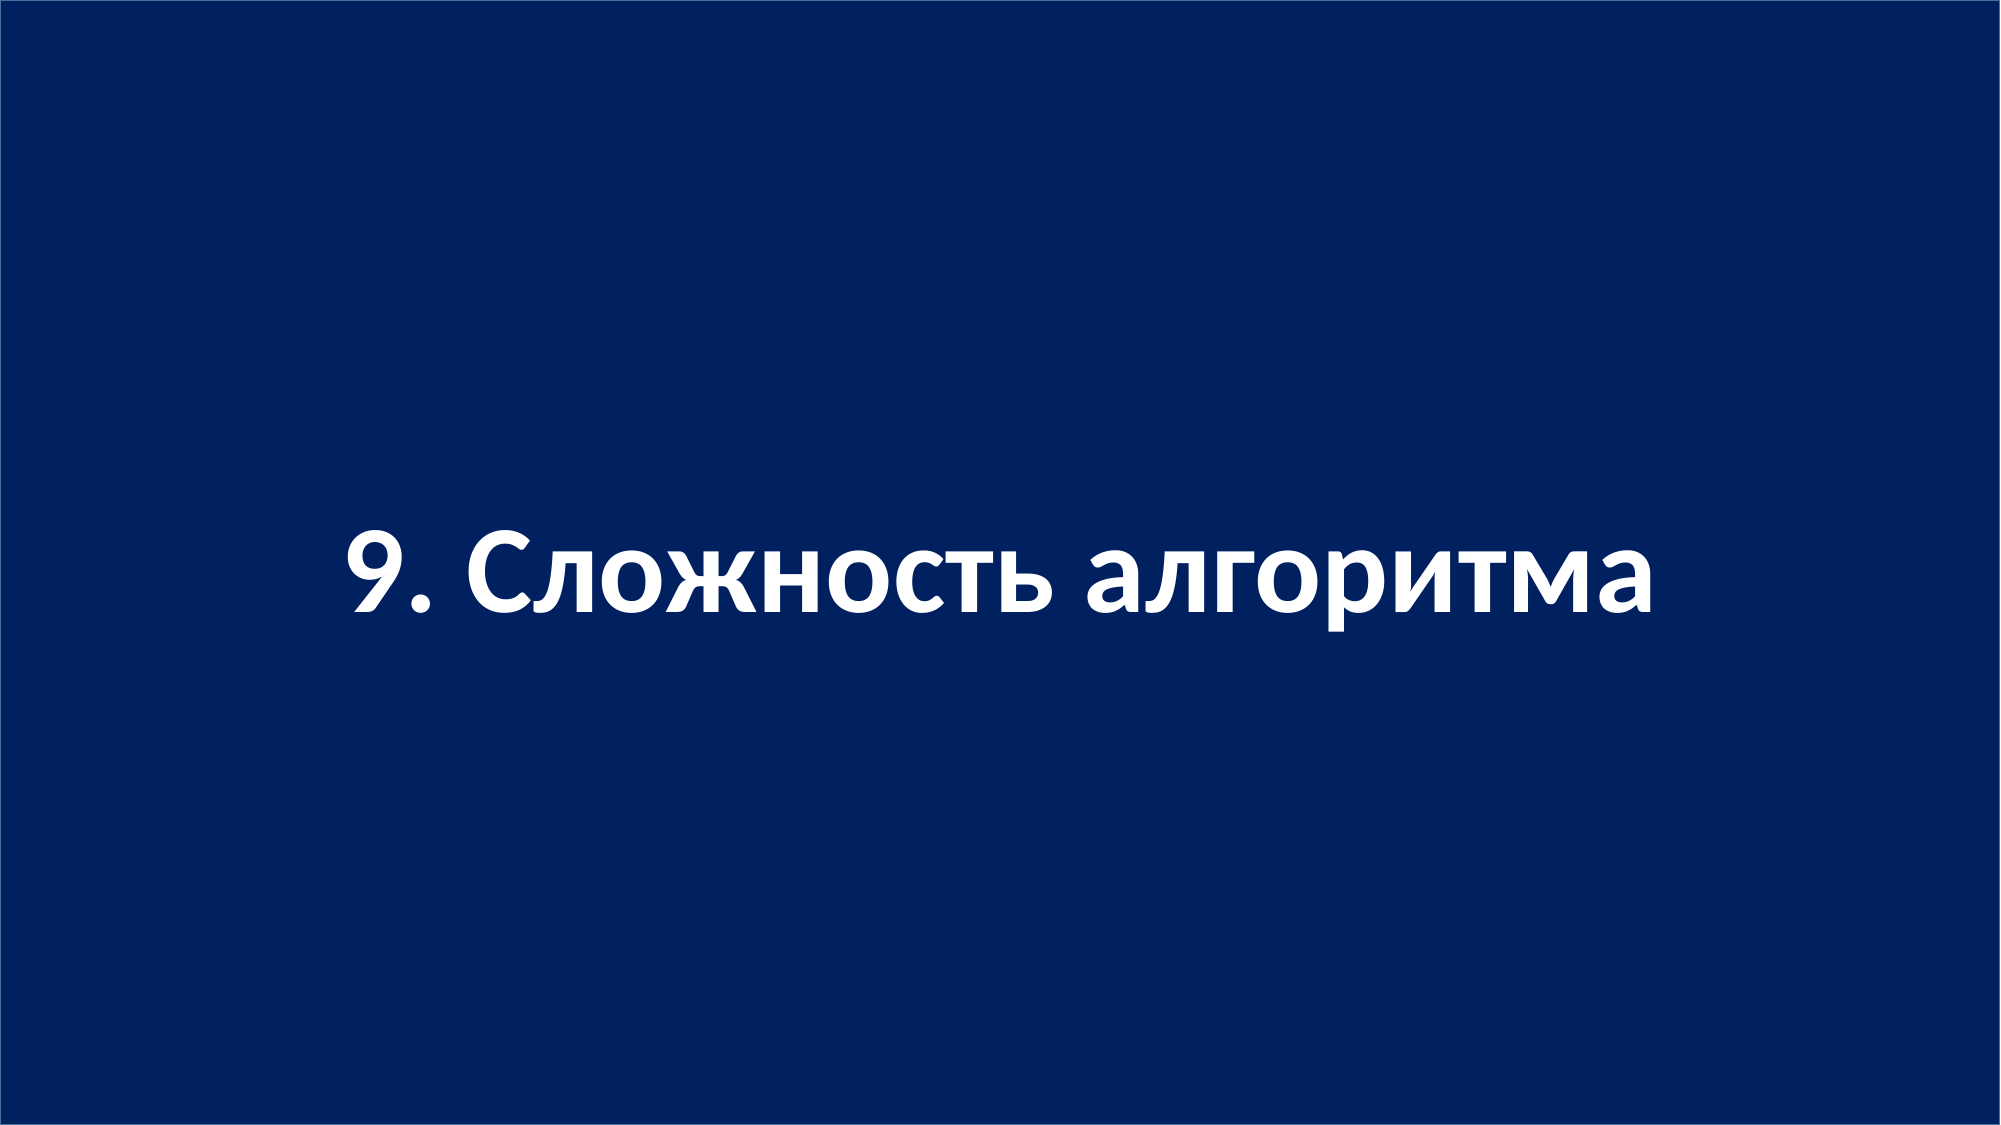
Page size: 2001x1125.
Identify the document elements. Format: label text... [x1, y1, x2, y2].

text_box 9. Сложность алгоритма [0, 0, 2000, 1125]
